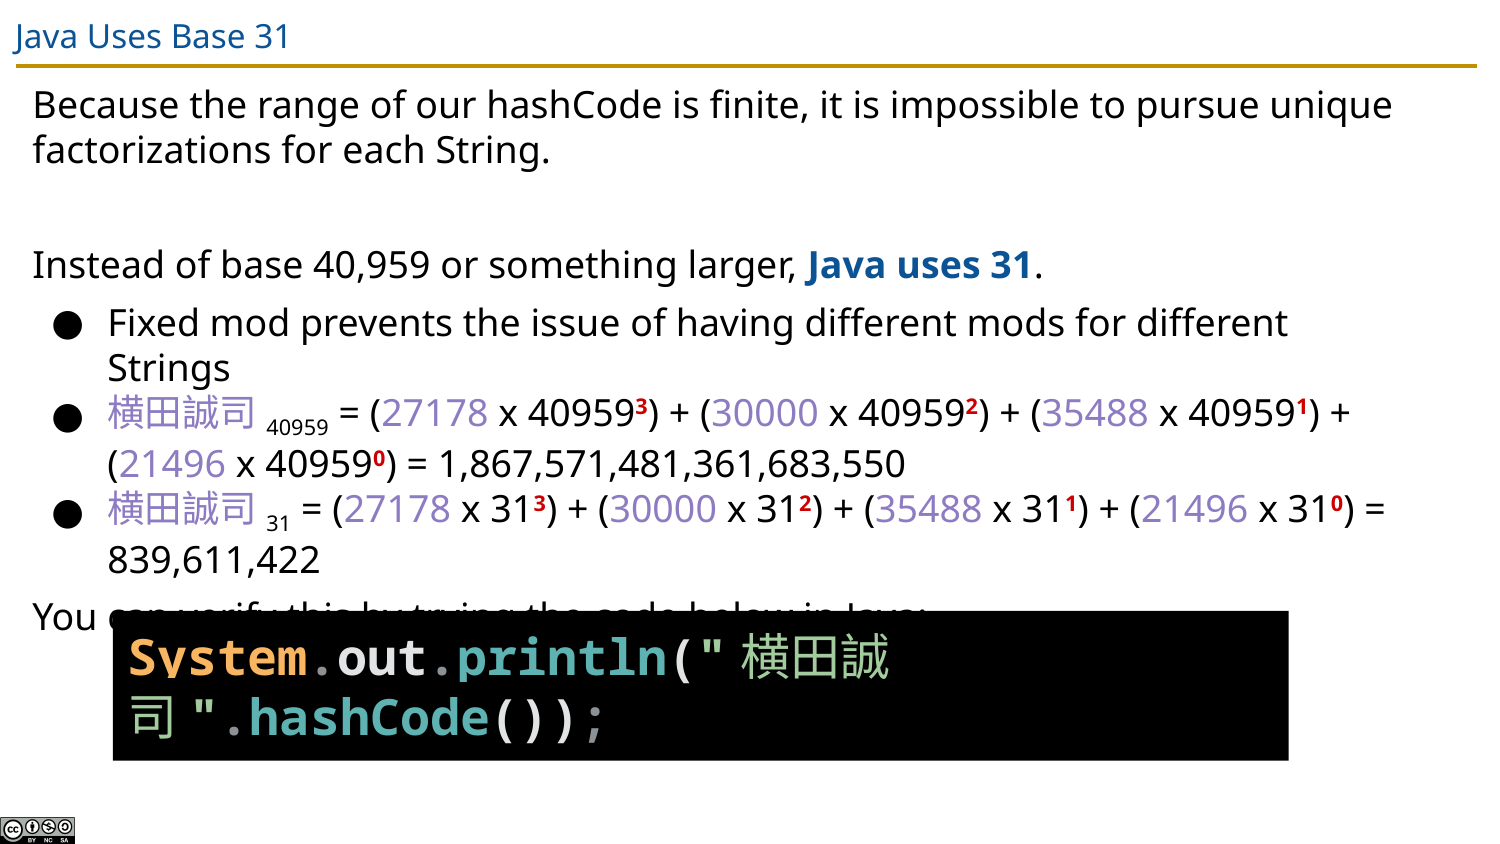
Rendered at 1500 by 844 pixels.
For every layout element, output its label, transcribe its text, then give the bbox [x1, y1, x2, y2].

text_box System.out.println("横田誠司".hashCode()); [112, 610, 1289, 761]
picture [0, 817, 75, 844]
title Java Uses Base 31 [0, 0, 1398, 65]
list Because the range of our hashCode is finite, it is impossible to pursue unique factorizations for each String. Instead of base 40,959 or something larger, Java uses 31. Fixed mod prevents the issue of having different mods for different Strings 横田誠司40959 = (27178 x 409593) + (30000 x 409592) + (35488 x 409591) + (21496 x 409590) = 1,867,571,481,361,683,550 横田誠司31 = (27178 x 313) + (30000 x 312) + (35488 x 311) + (21496 x 310) = 839,611,422 You can verify this by trying the code below in Java: [17, 65, 1416, 627]
